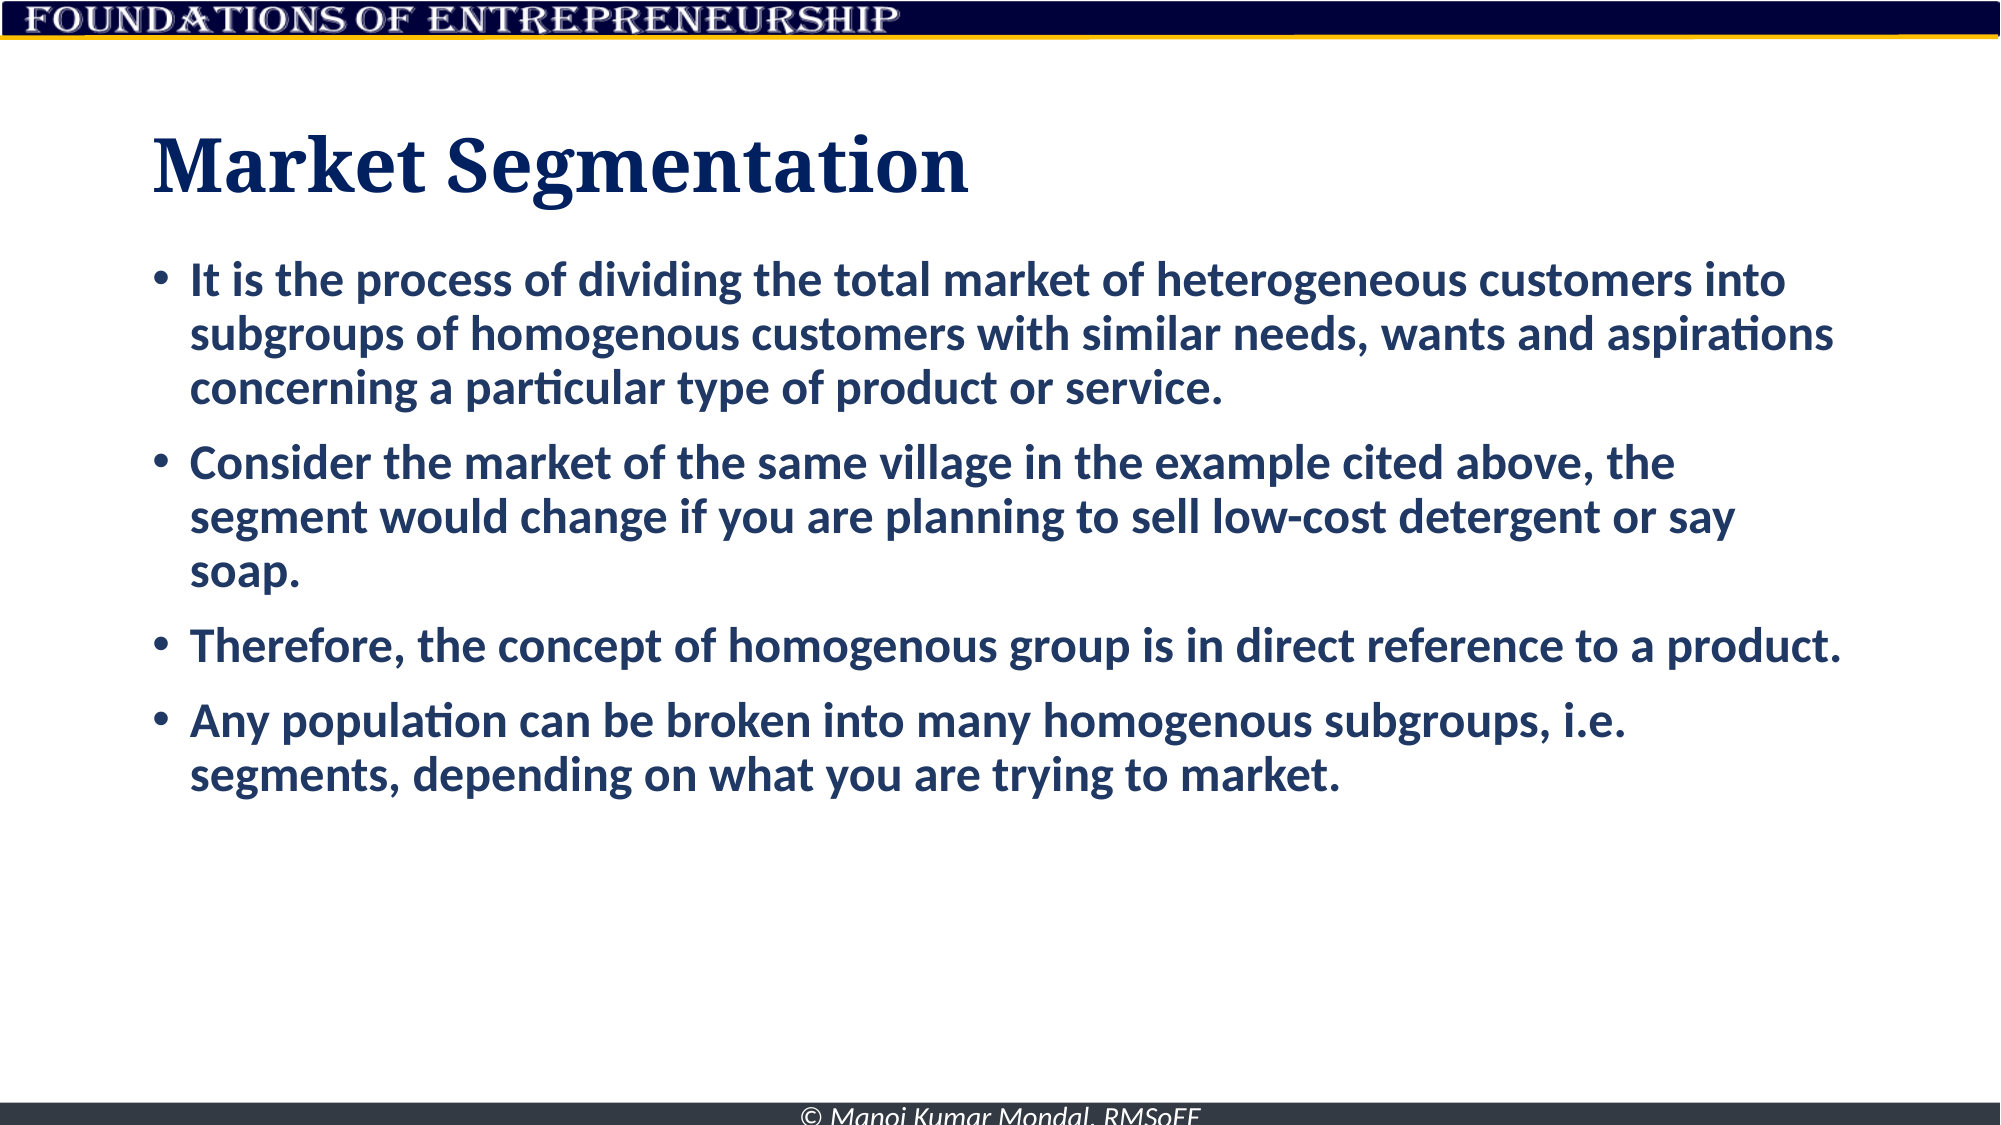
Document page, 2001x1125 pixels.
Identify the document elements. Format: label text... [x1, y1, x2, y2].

list It is the process of dividing the total market of heterogeneous customers into subgroups of homogenous customers with similar needs, wants and aspirations concerning a particular type of product or service. Consider the market of the same village in the example cited above, the segment would change if you are planning to sell low-cost detergent or say soap. Therefore, the concept of homogenous group is in direct reference to a product. Any population can be broken into many homogenous subgroups, i.e. segments, depending on what you are trying to market. [137, 246, 1863, 960]
picture [0, 0, 2000, 42]
title Market Segmentation [137, 59, 1863, 246]
